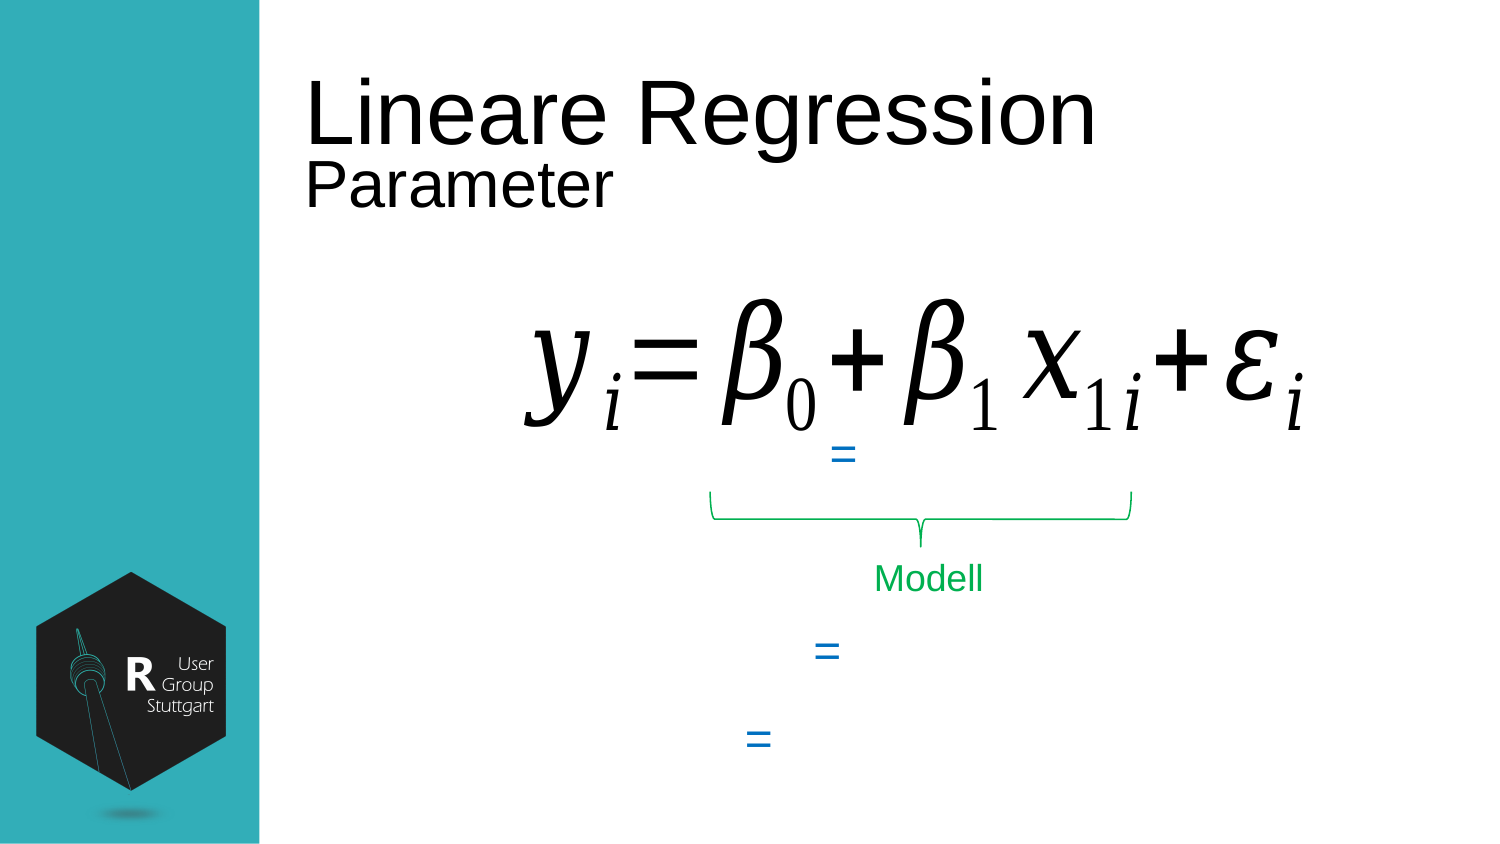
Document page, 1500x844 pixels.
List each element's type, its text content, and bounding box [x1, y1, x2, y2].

text_box Modell [858, 546, 1036, 607]
picture [51, 795, 207, 826]
text_box Lineare Regression [289, 45, 1500, 133]
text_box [15, 242, 243, 795]
text_box Parameter [289, 133, 1500, 261]
text_box [709, 491, 1133, 546]
